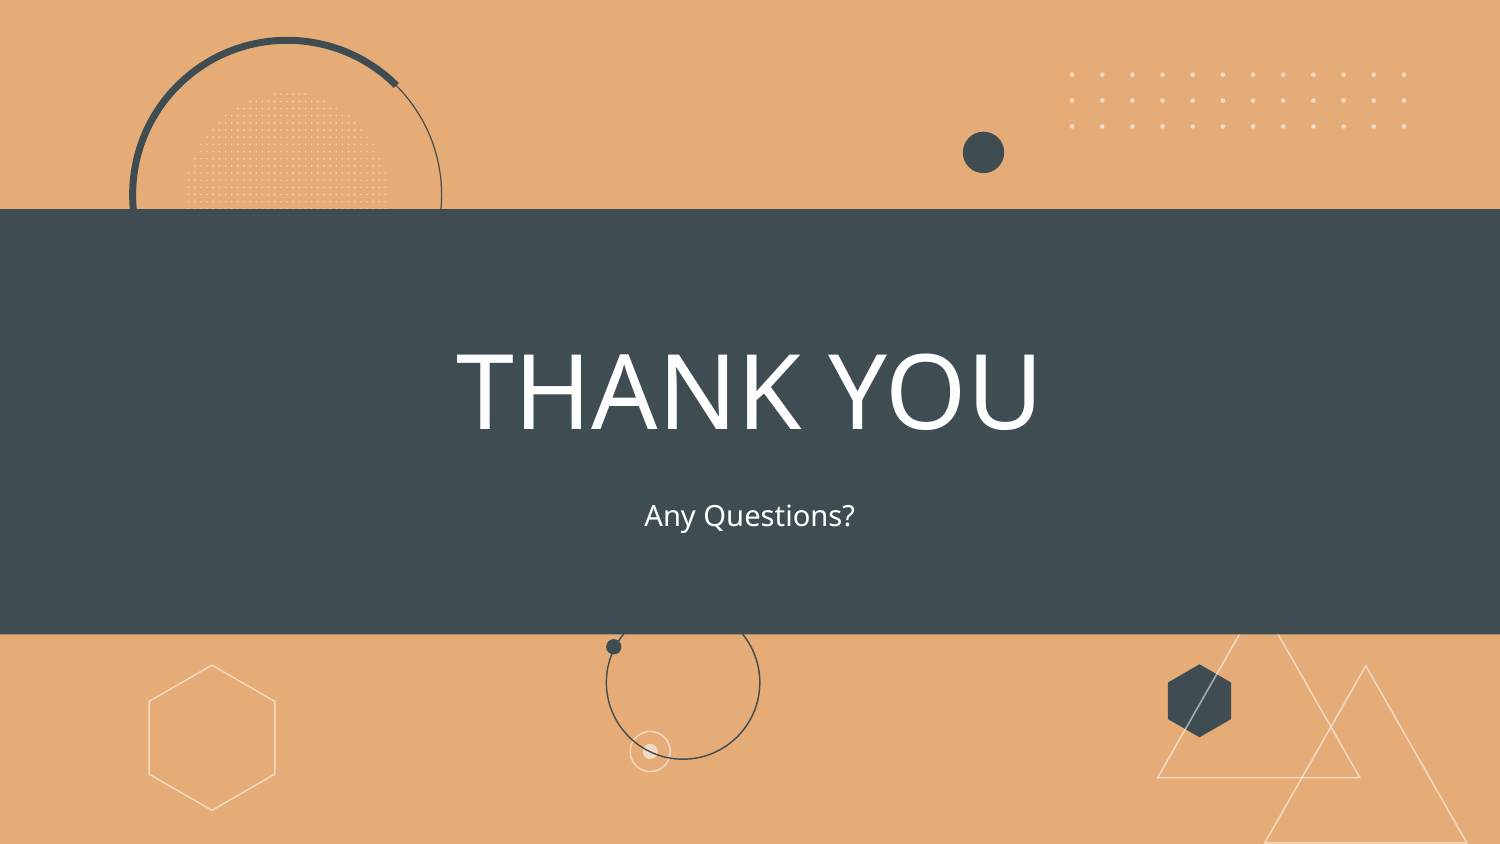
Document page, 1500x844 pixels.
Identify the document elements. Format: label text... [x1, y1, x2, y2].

subtitle THANK YOU [301, 305, 1199, 470]
title Any Questions? [430, 482, 1070, 538]
